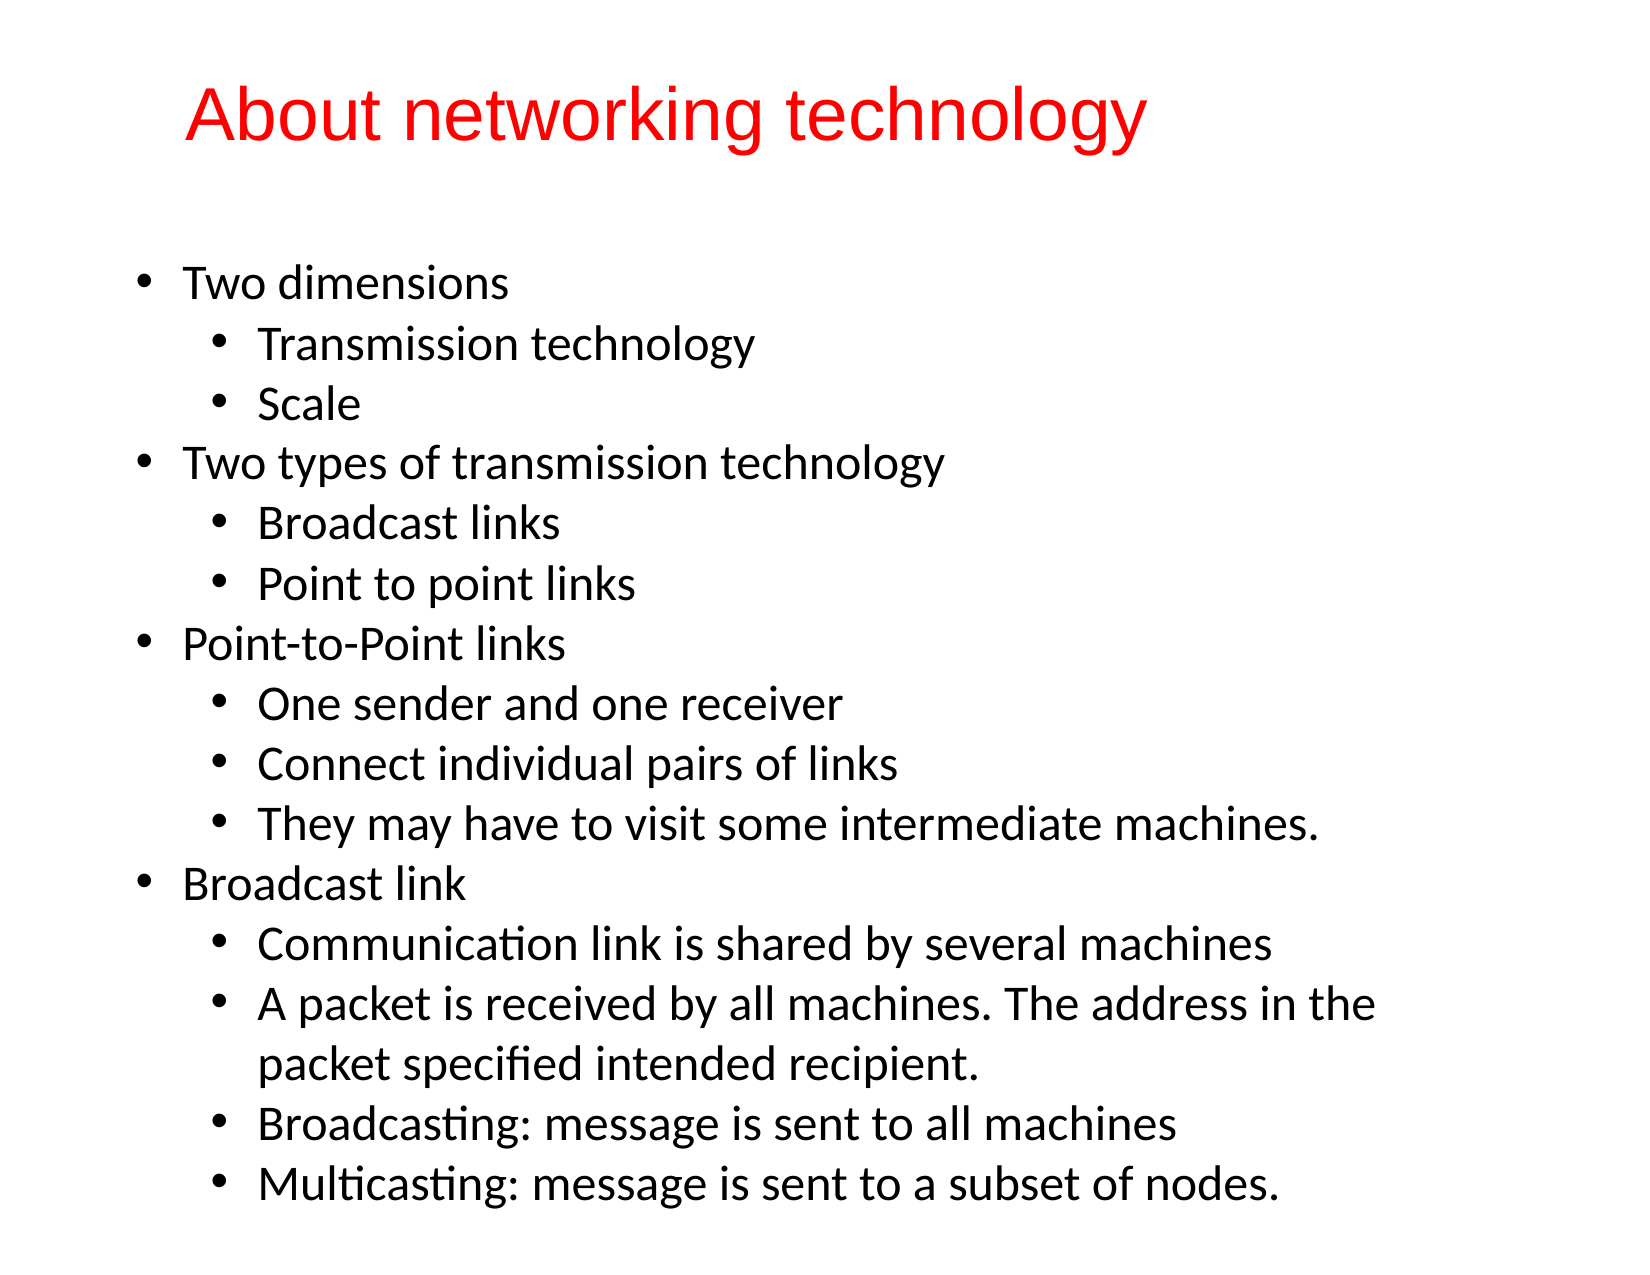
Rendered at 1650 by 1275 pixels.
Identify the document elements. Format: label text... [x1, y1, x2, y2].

title About networking technology [185, 64, 1465, 160]
list Two dimensions Transmission technology Scale Two types of transmission technology Broadcast links Point to point links Point-to-Point links One sender and one receiver Connect individual pairs of links They may have to visit some intermediate machines. Broadcast link Communication link is shared by several machines A packet is received by all machines. The address in the packet specified intended recipient. Broadcasting: message is sent to all machines Multicasting: message is sent to a subset of nodes. [135, 249, 1515, 1213]
